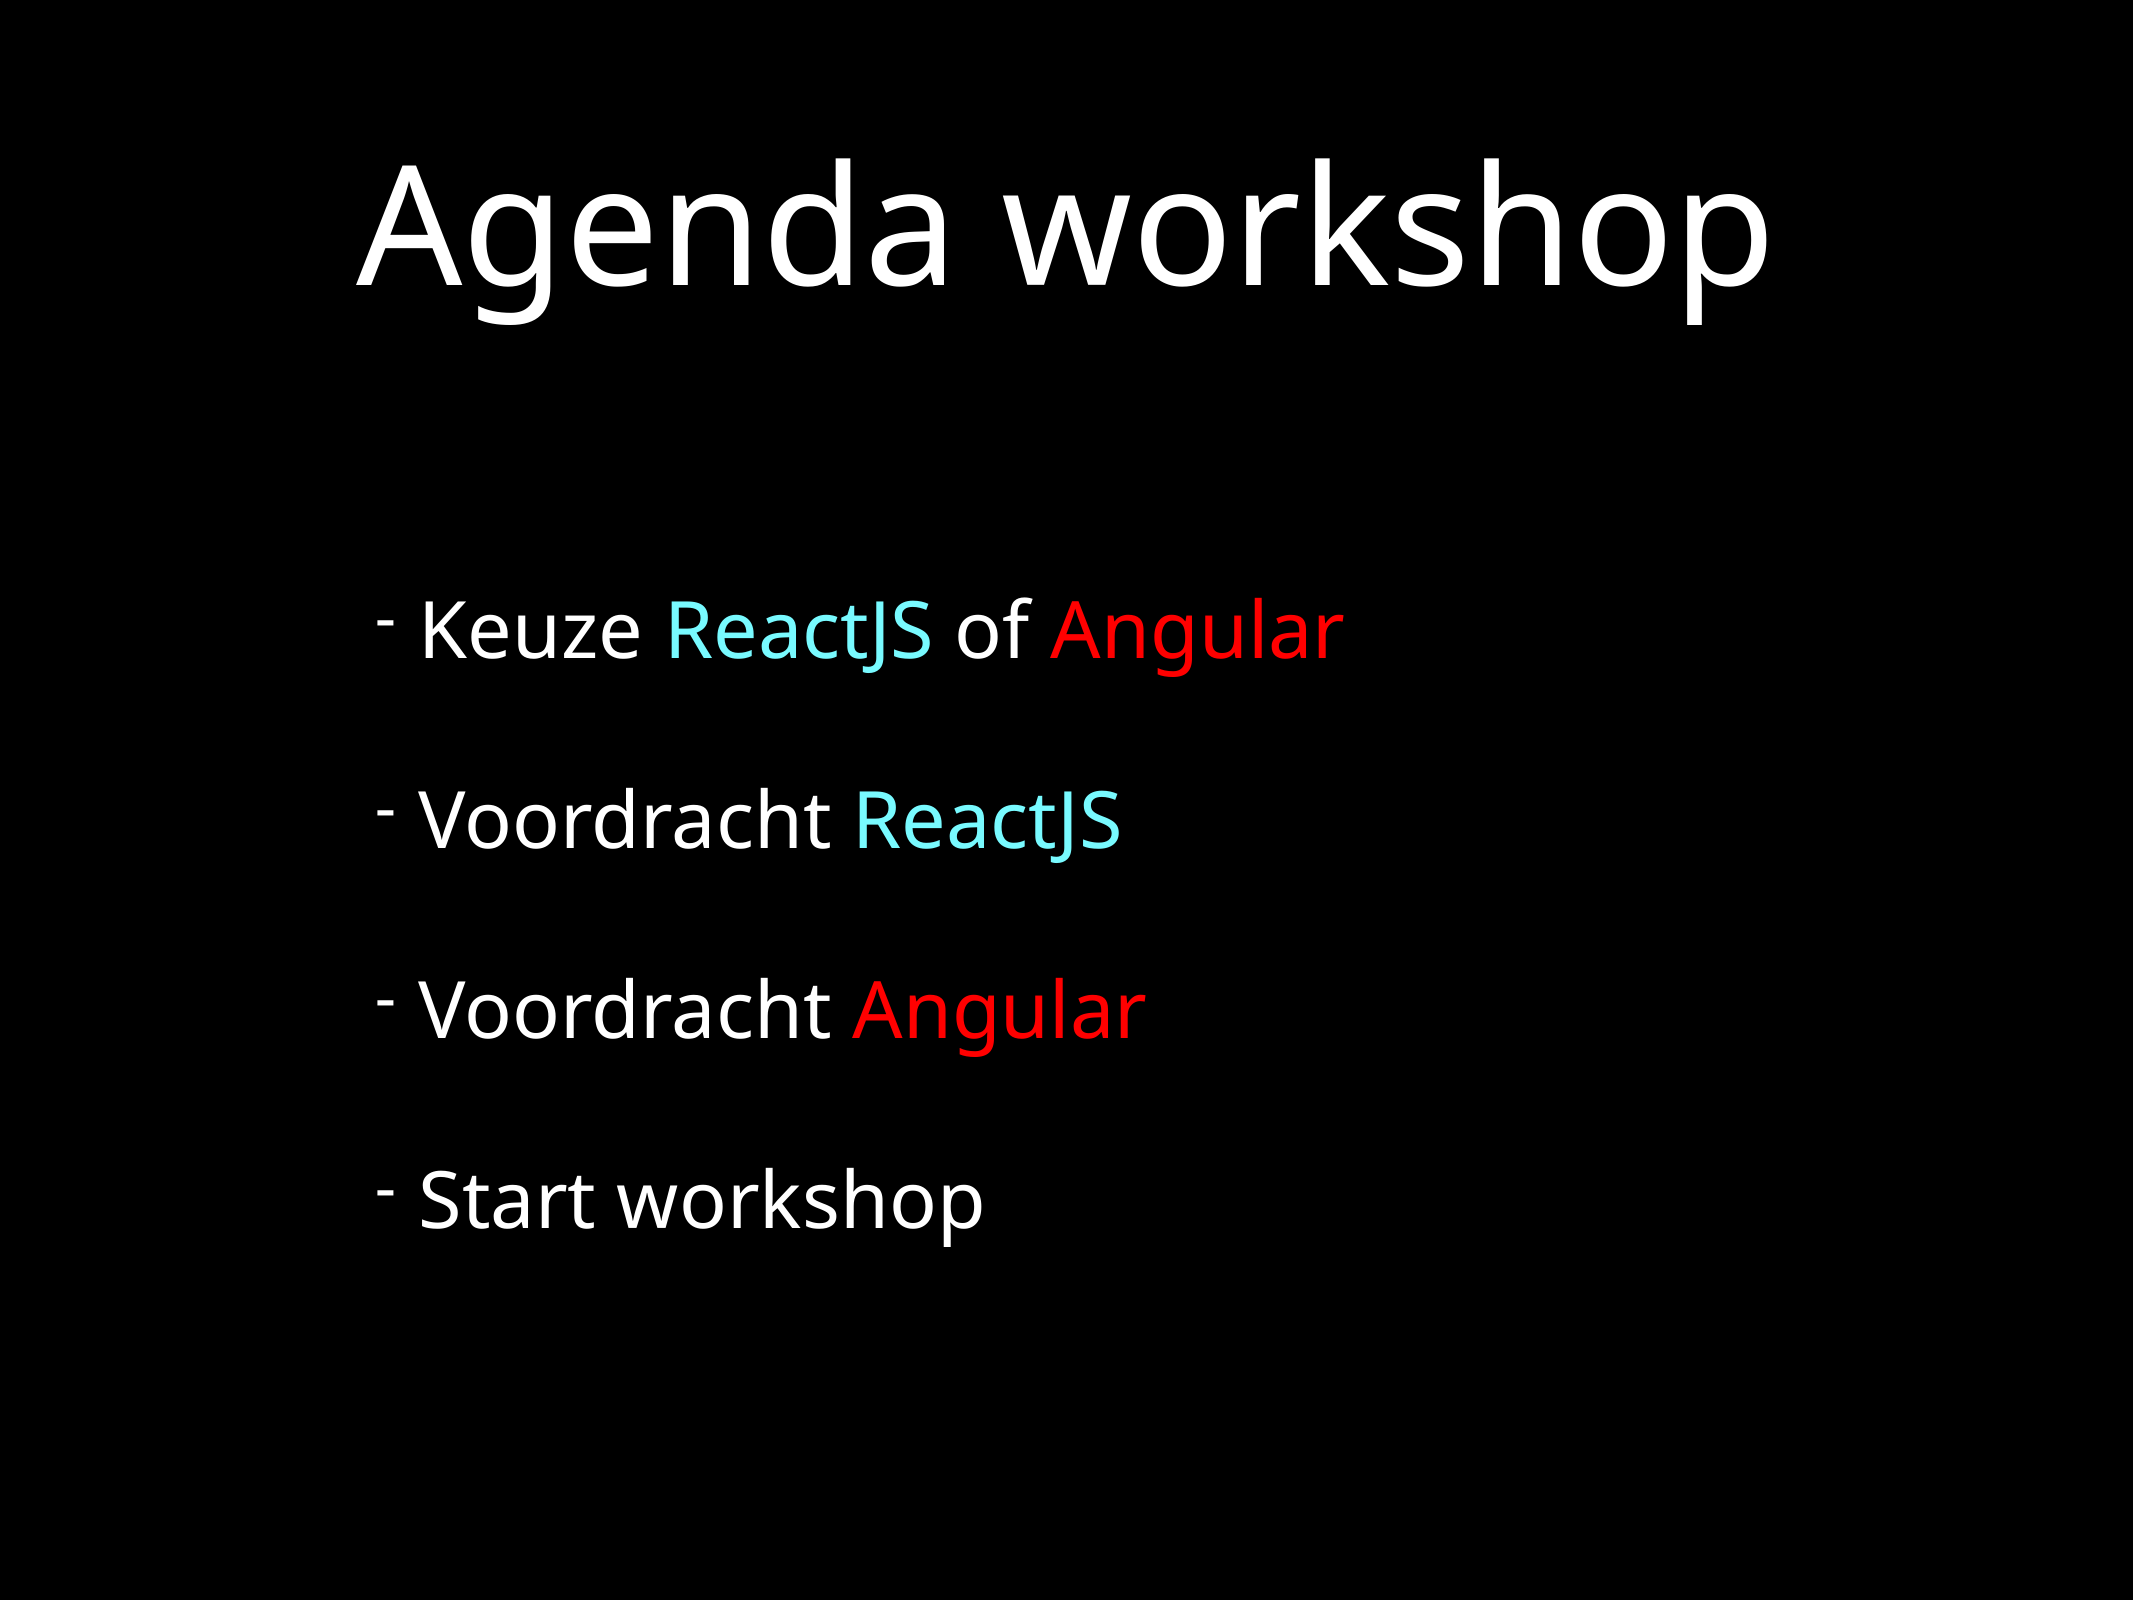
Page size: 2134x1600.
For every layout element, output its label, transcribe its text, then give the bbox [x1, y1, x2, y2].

title Agenda workshop [156, 41, 1978, 396]
list Keuze ReactJS of Angular Voordracht ReactJS Voordracht Angular Start workshop [330, 395, 1803, 1428]
